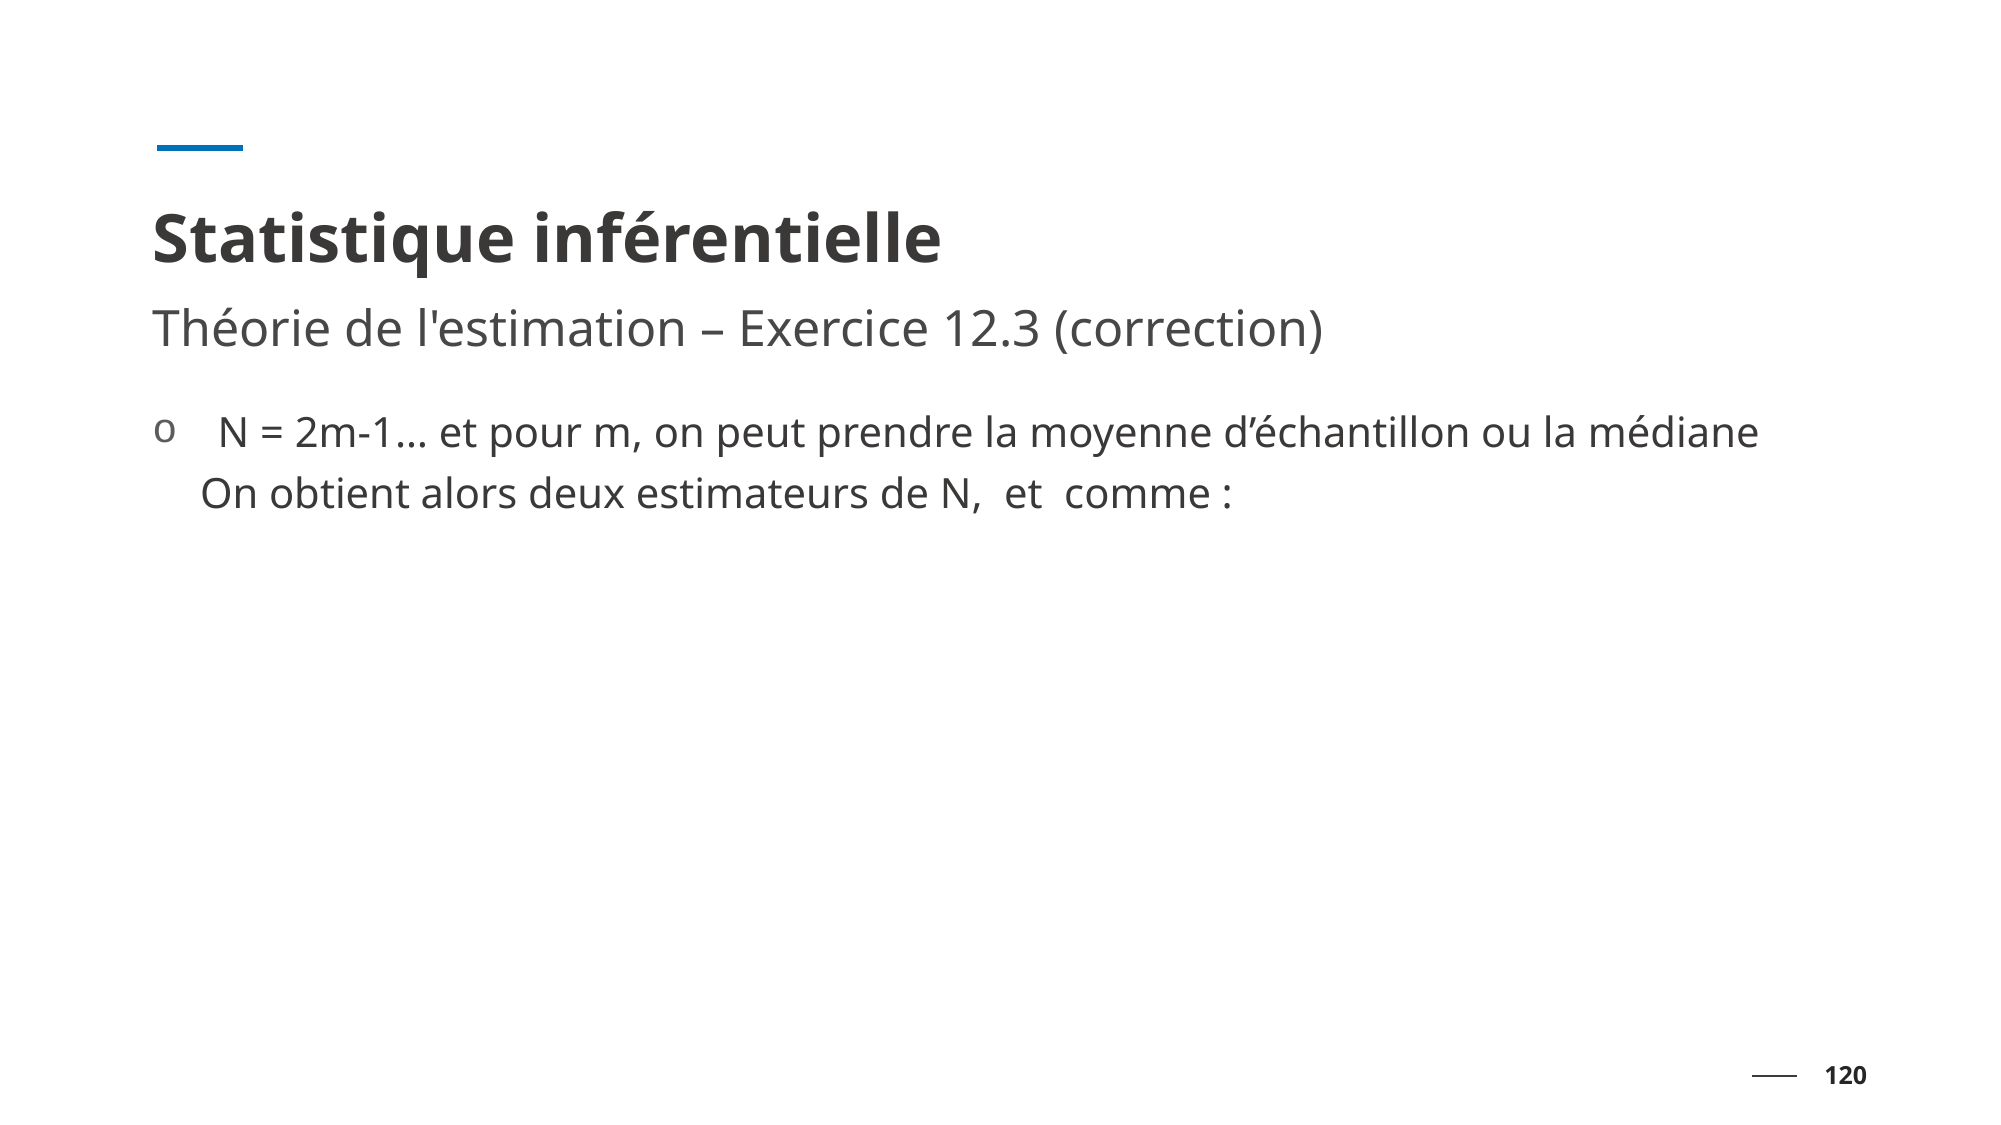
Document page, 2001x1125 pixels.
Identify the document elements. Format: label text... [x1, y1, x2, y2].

title Statistique inférentielle [137, 131, 1863, 304]
slide_number 120 [1809, 1046, 1899, 1107]
list Théorie de l'estimation – Exercice 12.3 (correction) [137, 304, 1863, 350]
